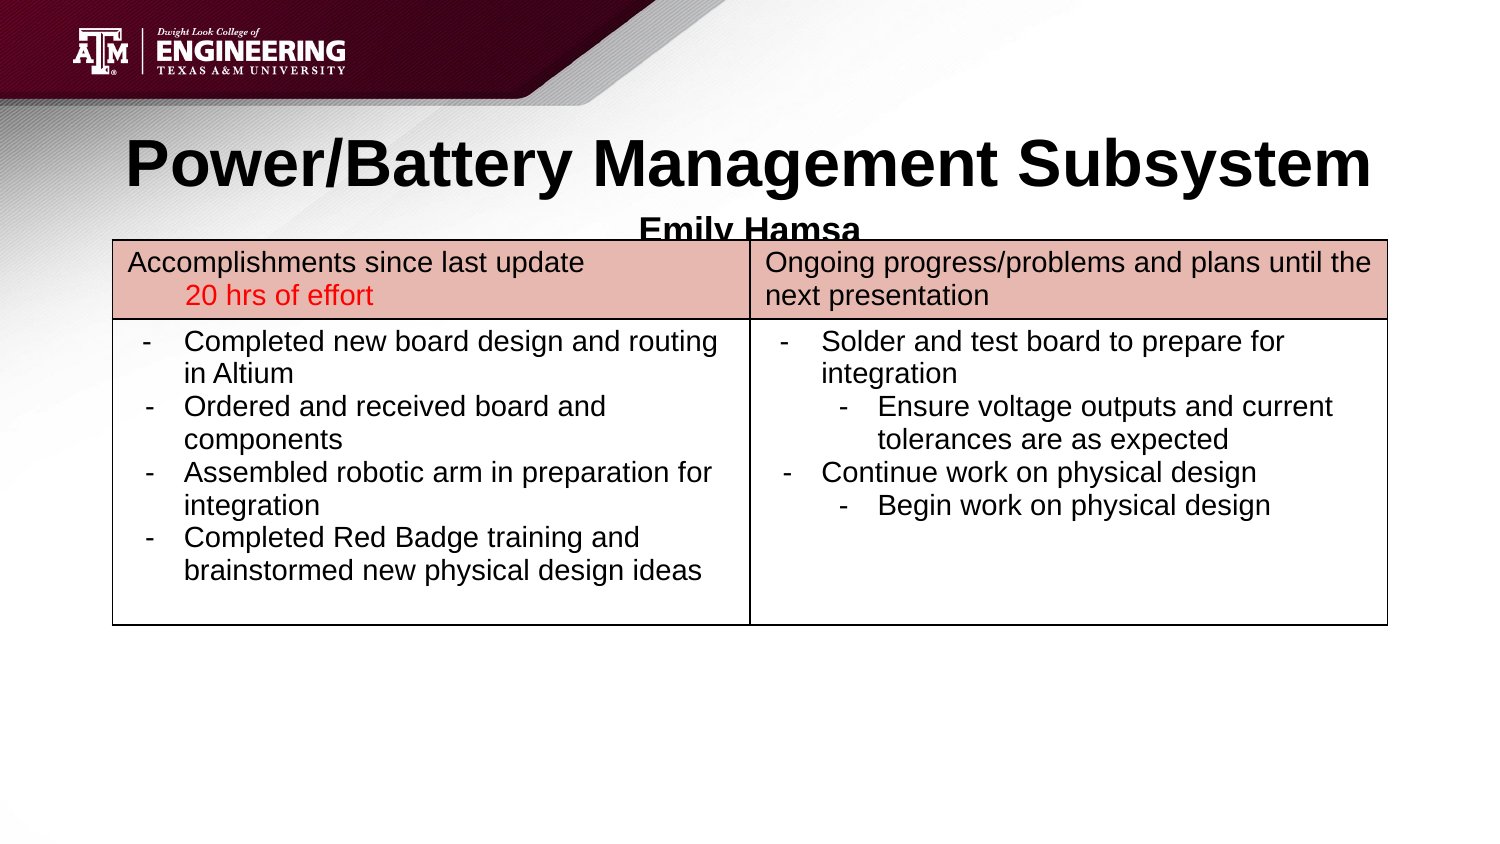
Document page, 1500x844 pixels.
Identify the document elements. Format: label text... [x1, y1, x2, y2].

title Power/Battery Management Subsystem Emily Hamsa [75, 129, 1425, 228]
table_cell Completed new board design and routing in Altium Ordered and received board and components Assembled robotic arm in preparation for integration Completed Red Badge training and brainstormed new physical design ideas [113, 320, 749, 624]
table_header Accomplishments since last update 20 hrs of effort [113, 241, 749, 318]
table_header Ongoing progress/problems and plans until the next presentation [751, 241, 1387, 318]
picture [0, 0, 1500, 844]
table_cell Solder and test board to prepare for integration Ensure voltage outputs and current tolerances are as expected Continue work on physical design Begin work on physical design [751, 320, 1387, 624]
